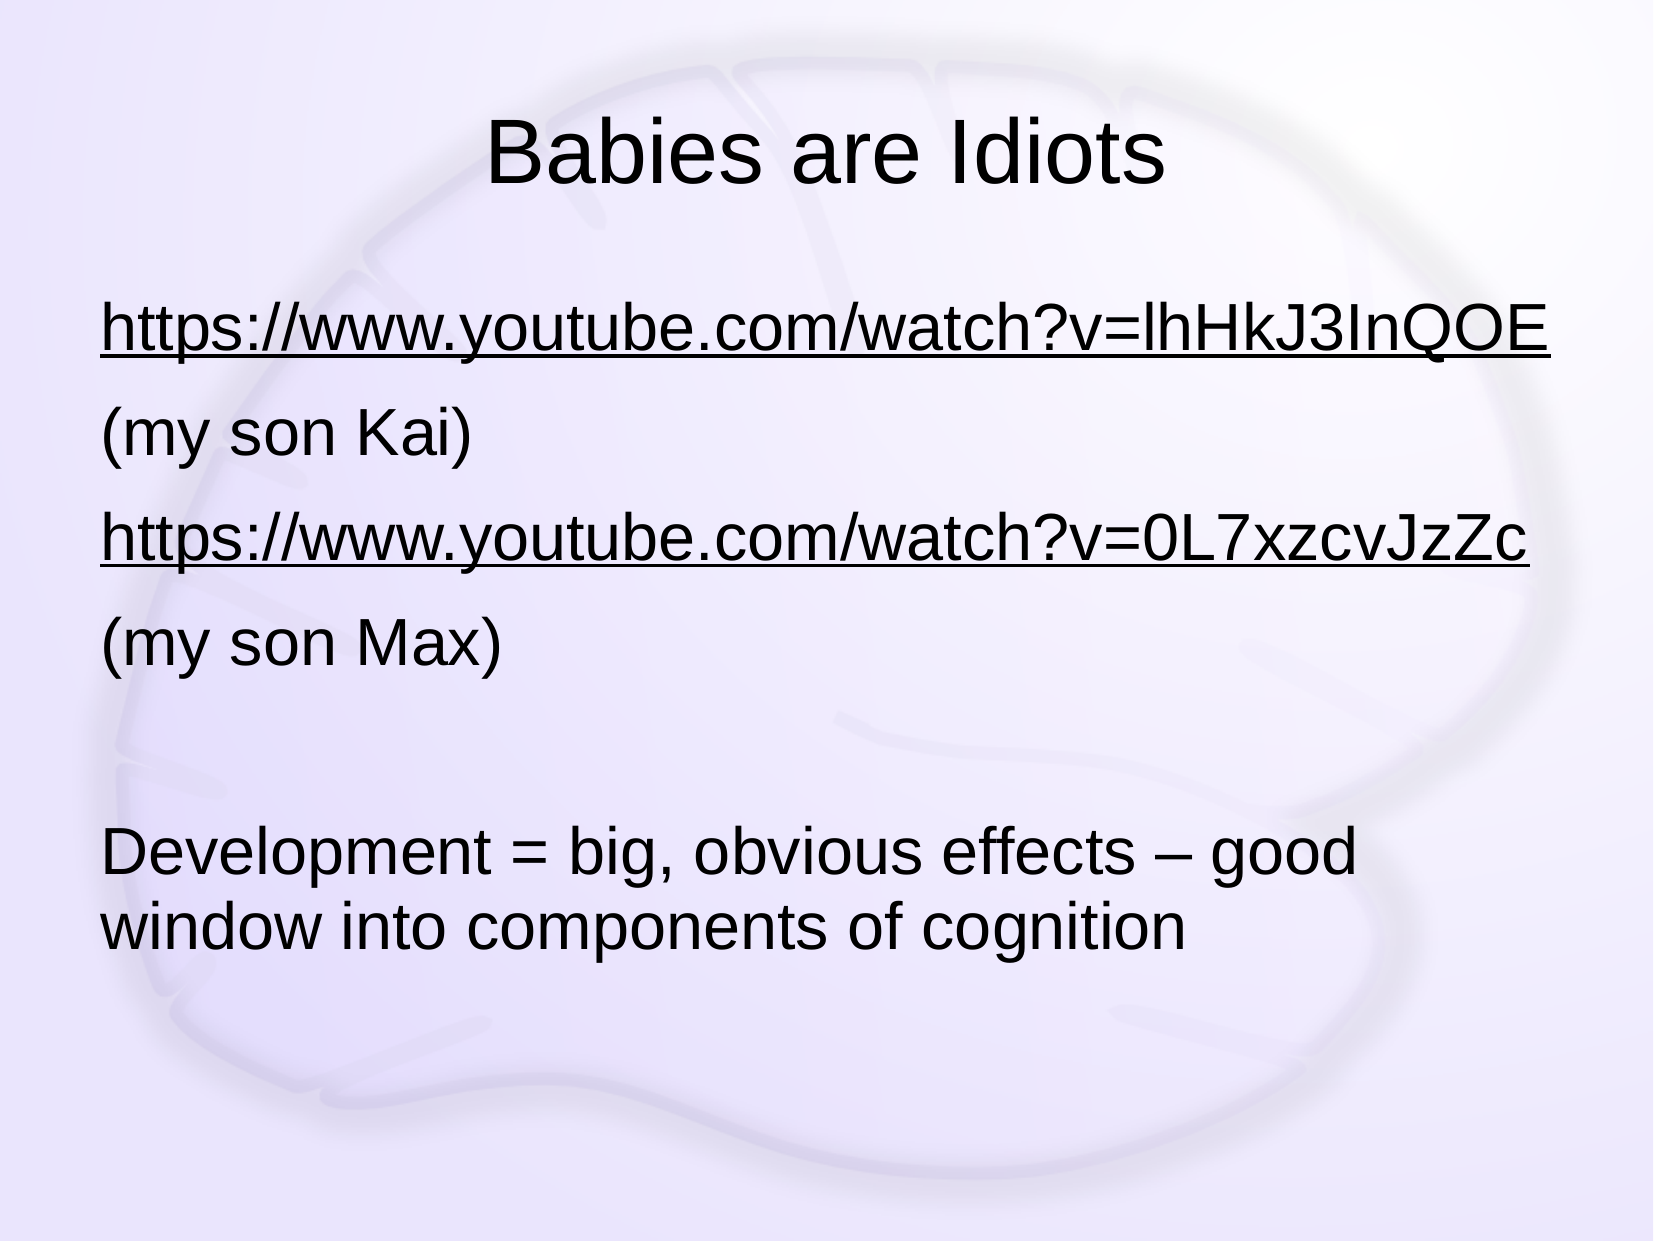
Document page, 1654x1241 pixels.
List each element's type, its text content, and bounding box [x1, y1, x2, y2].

picture [0, 0, 1654, 1241]
title Babies are Idiots [82, 49, 1571, 257]
list https://www.youtube.com/watch?v=lhHkJ3InQOE (my son Kai) https://www.youtube.com/watch?v=0L7xzcvJzZc (my son Max) Development = big, obvious effects – good window into components of cognition [82, 290, 1571, 1110]
